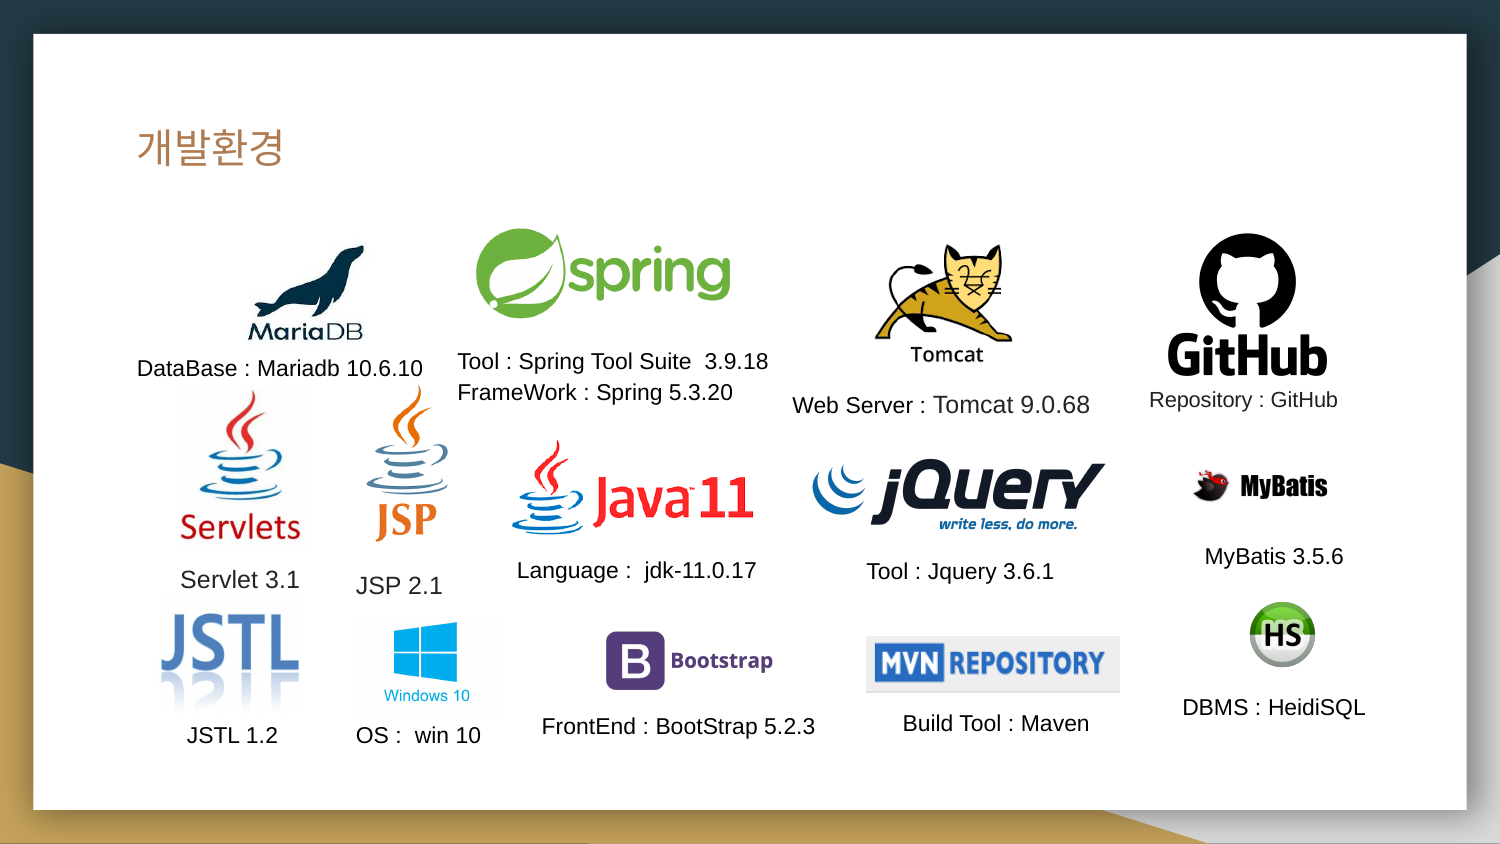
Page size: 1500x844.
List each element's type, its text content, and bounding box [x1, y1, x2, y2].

text_box Language : jdk-11.0.17 [501, 536, 823, 598]
text_box Web Server : Tomcat 9.0.68 [777, 368, 1134, 434]
picture [362, 383, 452, 546]
picture [866, 636, 1120, 695]
text_box Servlet 3.1 [165, 548, 334, 609]
picture [1117, 231, 1378, 379]
text_box Build Tool : Maven [887, 701, 1119, 748]
picture [806, 217, 1083, 393]
picture [176, 386, 306, 548]
picture [501, 429, 762, 549]
text_box Tool : Spring Tool Suite 3.9.18 FrameWork : Spring 5.3.20 [442, 327, 786, 421]
text_box MyBatis 3.5.6 [1166, 522, 1382, 584]
picture [225, 234, 385, 349]
picture [472, 204, 734, 342]
picture [159, 593, 301, 714]
text_box DBMS : HeidiSQL [1167, 673, 1398, 732]
text_box JSP 2.1 [340, 549, 470, 614]
picture [1156, 434, 1372, 536]
picture [798, 442, 1120, 544]
text_box JSTL 1.2 [153, 701, 312, 764]
picture [1247, 599, 1318, 670]
text_box Repository : GitHub [1134, 386, 1365, 425]
text_box OS : win 10 [340, 701, 499, 764]
title 개발환경 [121, 101, 382, 192]
picture [596, 609, 786, 711]
text_box Tool : Jquery 3.6.1 [851, 552, 1099, 596]
text_box DataBase : Mariadb 10.6.10 [121, 334, 442, 393]
picture [348, 614, 507, 716]
text_box FrontEnd : BootStrap 5.2.3 [526, 692, 831, 755]
